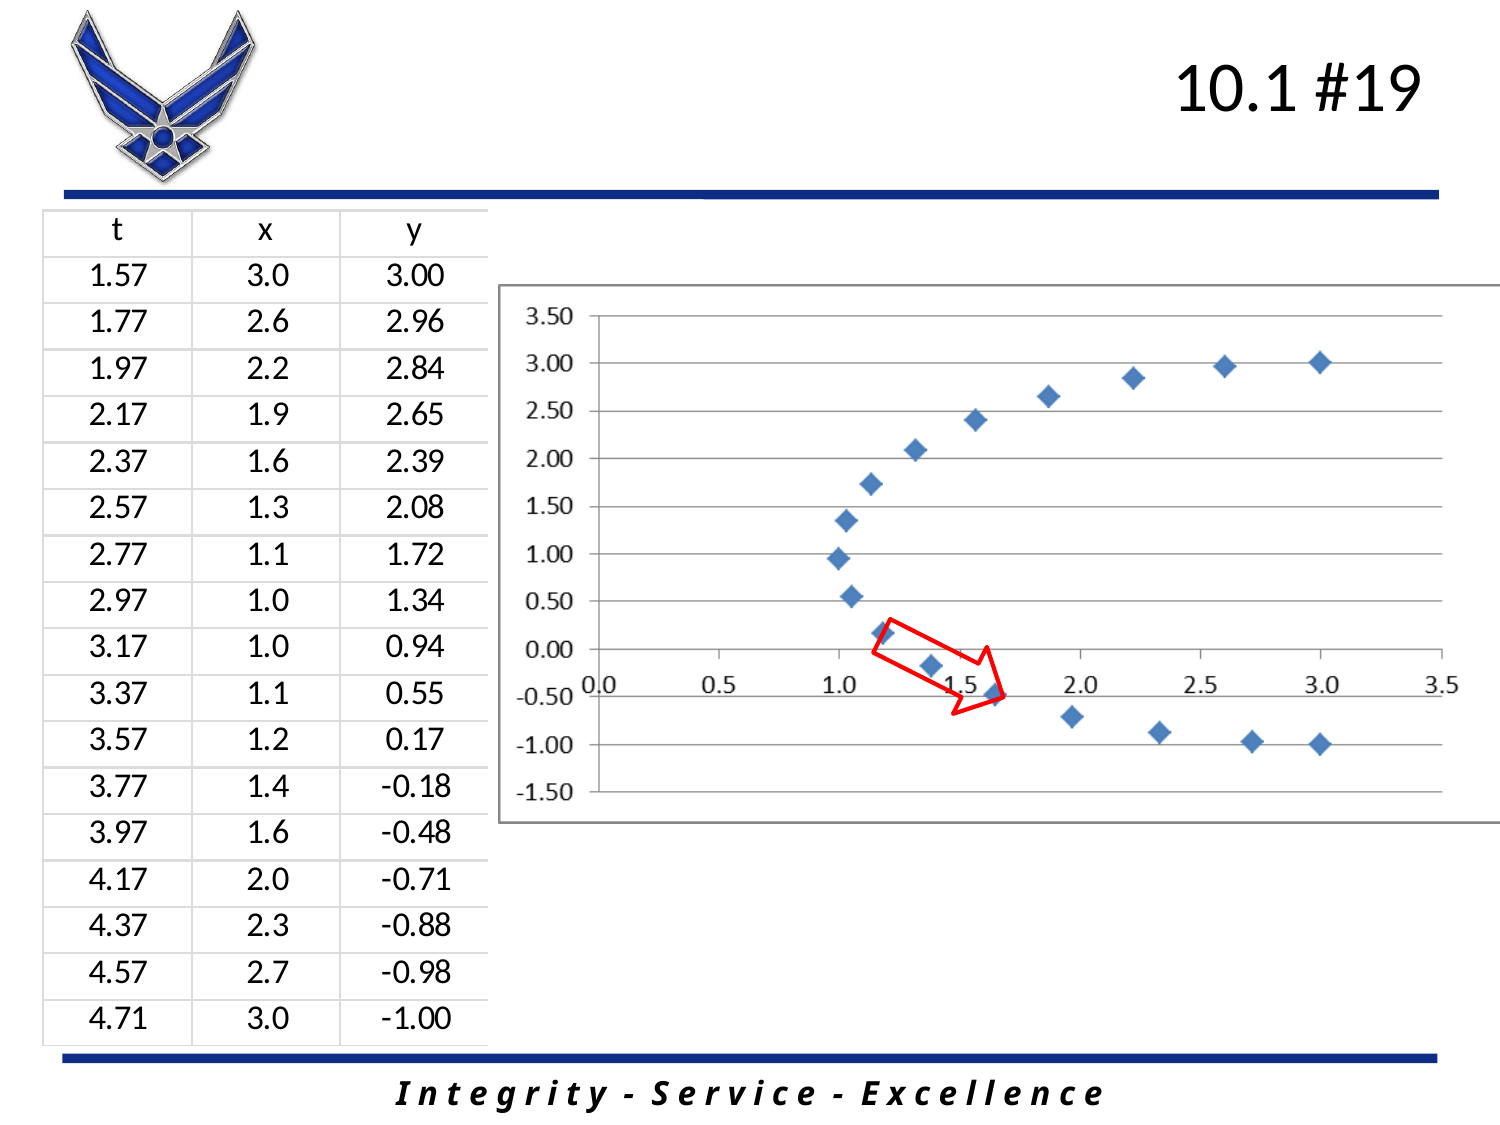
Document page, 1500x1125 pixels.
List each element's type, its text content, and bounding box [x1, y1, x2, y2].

picture [65, 5, 261, 188]
picture [41, 209, 491, 1048]
picture [497, 284, 1500, 824]
title 10.1 #19 [280, 32, 1439, 220]
